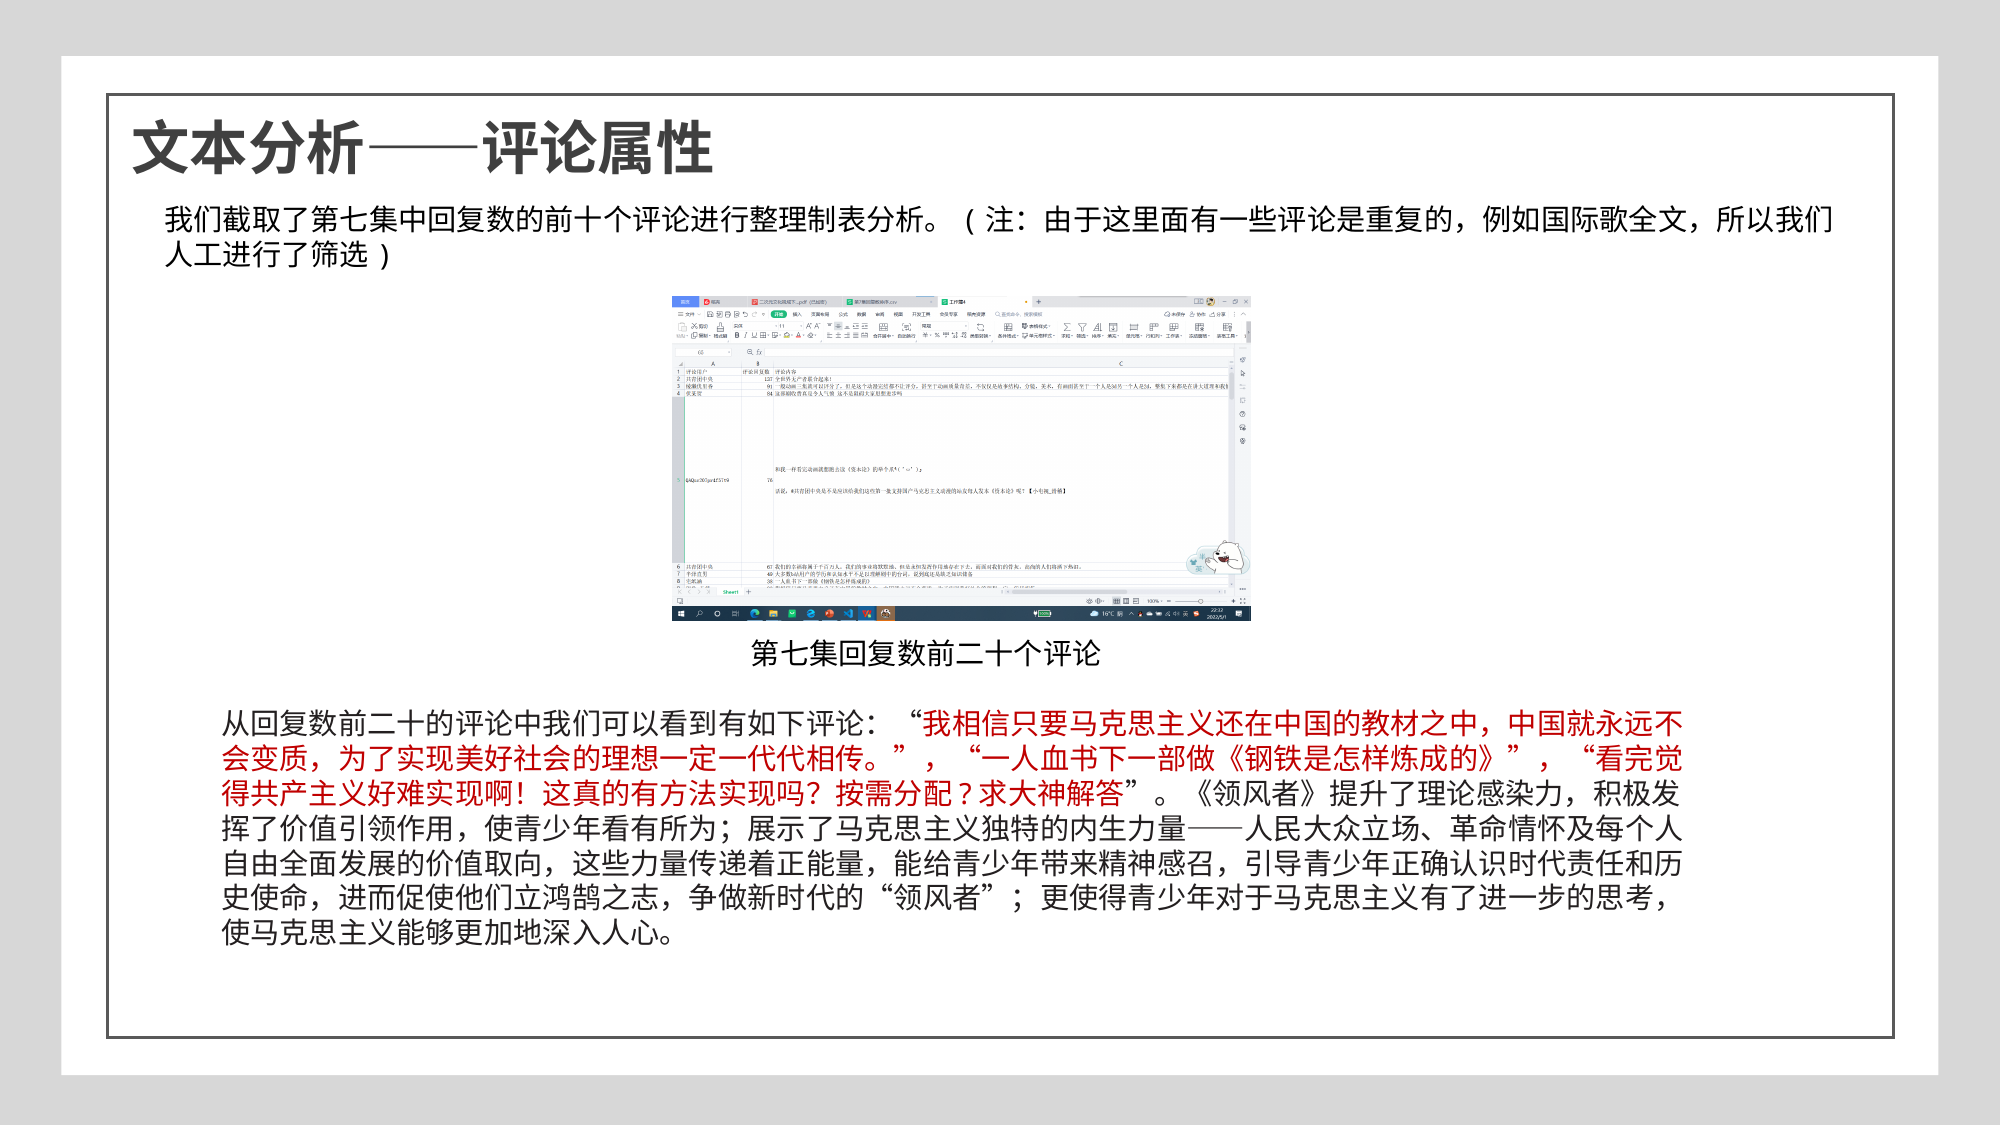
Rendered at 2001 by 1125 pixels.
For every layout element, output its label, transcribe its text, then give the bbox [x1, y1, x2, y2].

text_box 第七集回复数前二十个评论 [736, 627, 1187, 678]
text_box [106, 94, 1894, 1038]
text_box 我们截取了第七集中回复数的前十个评论进行整理制表分析。(注：由于这里面有一些评论是重复的，例如国际歌全文，所以我们人工进行了筛选) [149, 193, 1851, 279]
text_box 文本分析——评论属性 [120, 105, 1517, 187]
text_box 从回复数前二十的评论中我们可以看到有如下评论：“我相信只要马克思主义还在中国的教材之中，中国就永远不会变质，为了实现美好社会的理想一定一代代相传。”，“一人血书下一部做《钢铁是怎样炼成的》”，“看完觉得共产主义好难实现啊！这真的有方法实现吗？按需分配?求大神解答”。《领风者》提升了理论感染力，积极发挥了价值引领作用，使青少年看有所为；展示了马克思主义独特的内生力量——人民大众立场、革命情怀及每个人自由全面发展的价值取向，这些力量传递着正能量，能给青少年带来精神感召，引导青少年正确认识时代责任和历史使命，进而促使他们立鸿鹄之志，争做新时代的“领风者”；更使得青少年对于马克思主义有了进一步的思考，使马克思主义能够更加地深入人心。 [206, 697, 1717, 958]
text_box [0, 0, 2000, 1125]
picture [672, 296, 1251, 621]
text_box [61, 56, 1939, 1076]
